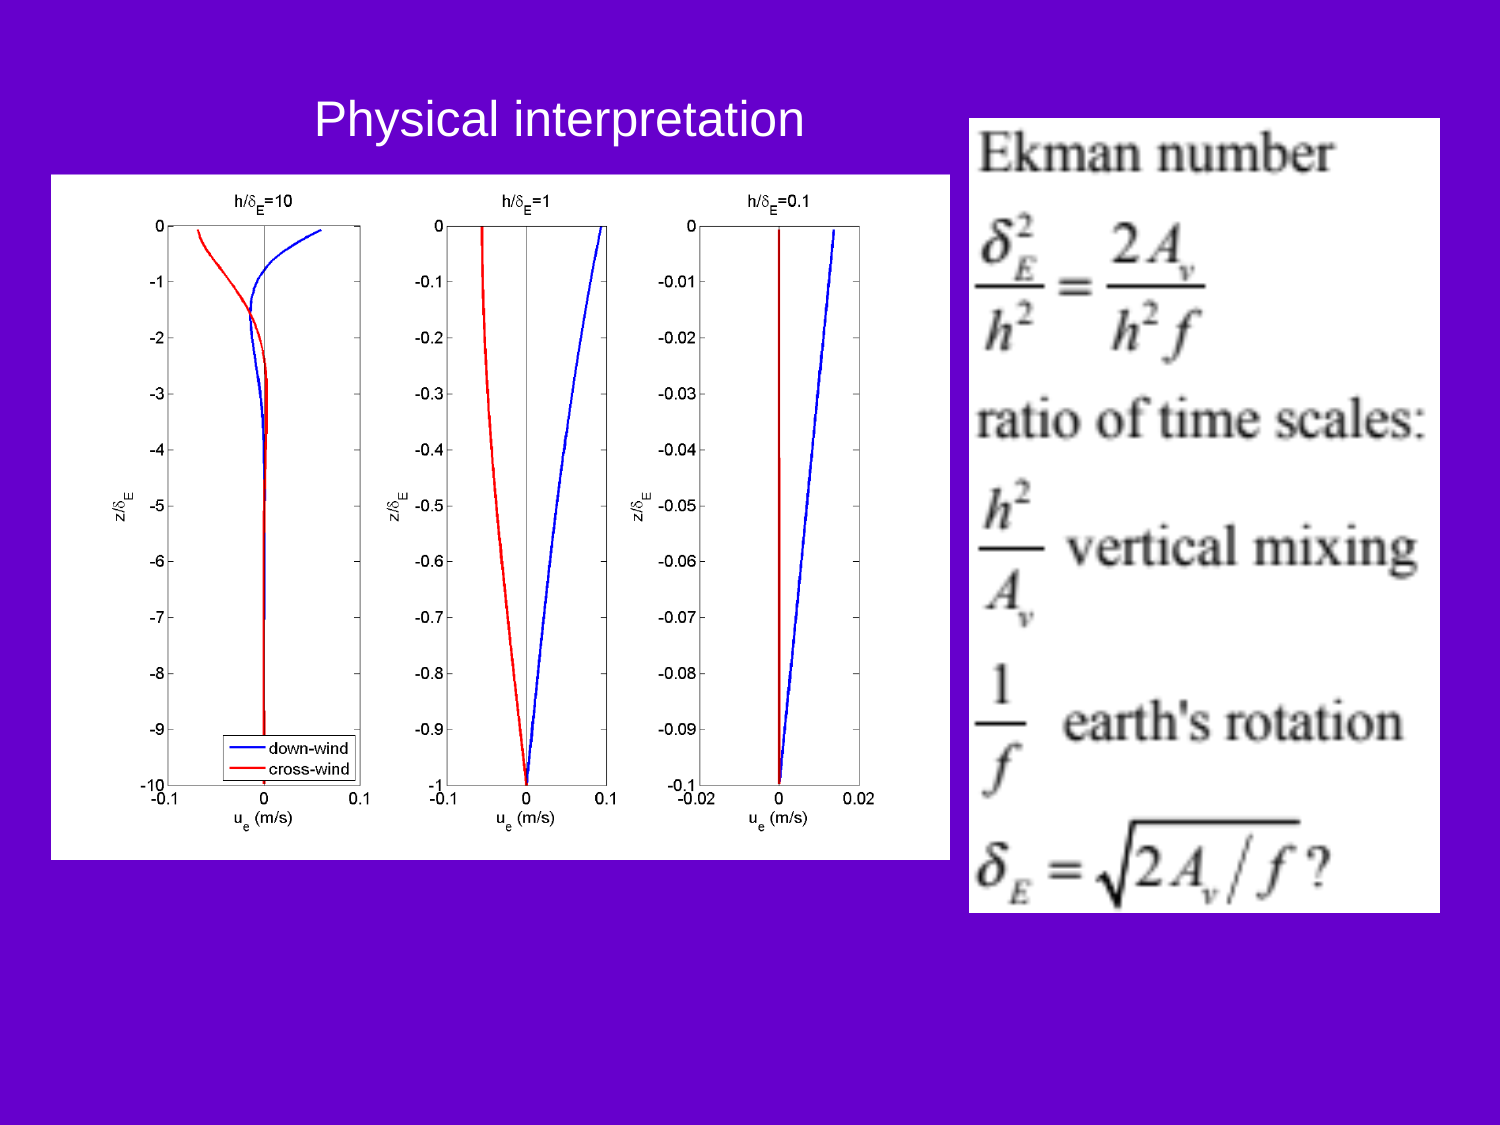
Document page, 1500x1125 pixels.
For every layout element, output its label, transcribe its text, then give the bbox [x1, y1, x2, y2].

title Physical interpretation [0, 59, 1205, 175]
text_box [969, 118, 1441, 913]
picture [51, 66, 949, 967]
